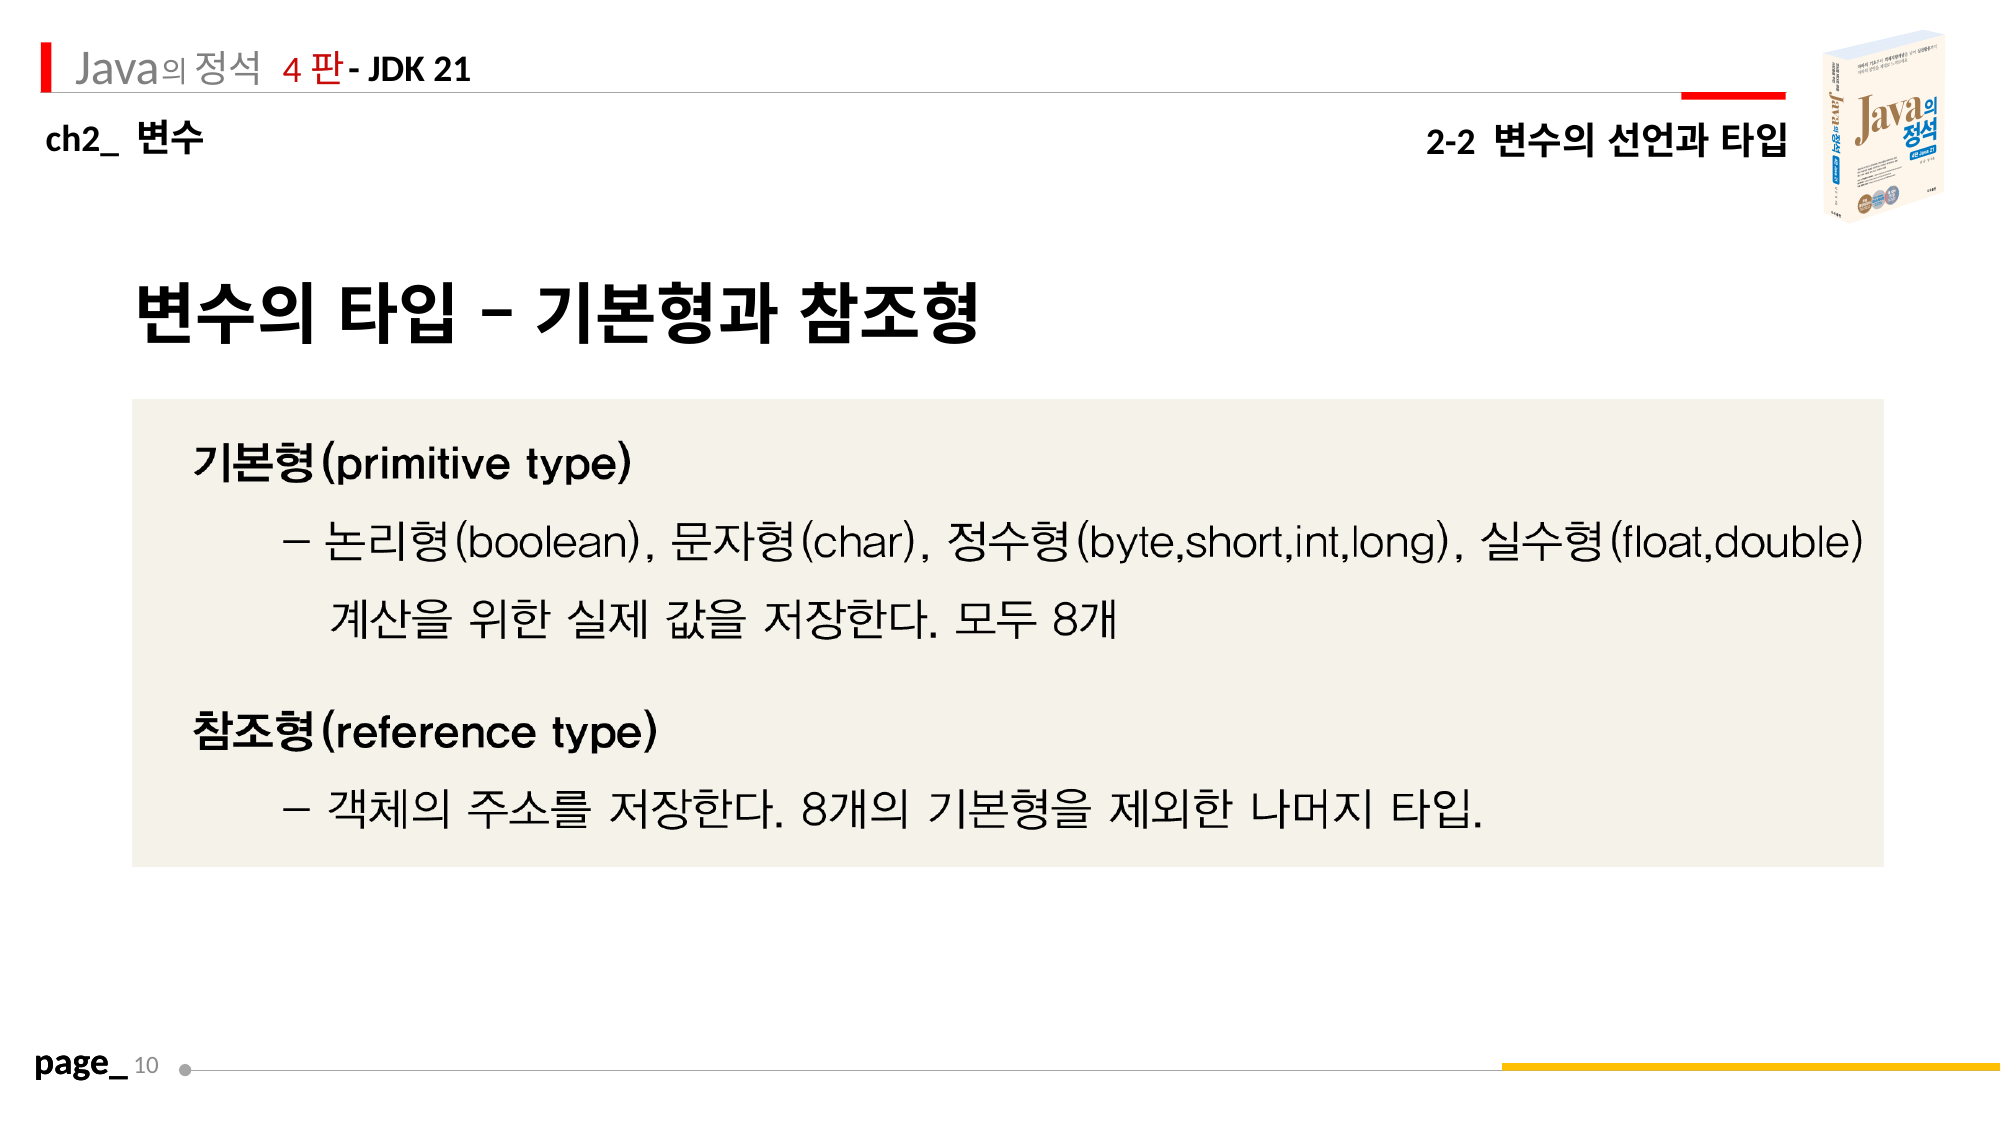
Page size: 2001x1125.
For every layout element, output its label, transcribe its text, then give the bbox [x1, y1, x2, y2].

text_box 2-2 변수의 선언과 타입 [1153, 109, 1805, 169]
picture [132, 399, 1884, 867]
text_box page_ [19, 1030, 145, 1090]
picture [1819, 26, 1950, 228]
slide_number 10 [106, 1033, 174, 1094]
text_box 변수의 타입 – 기본형과 참조형 [119, 264, 1690, 359]
